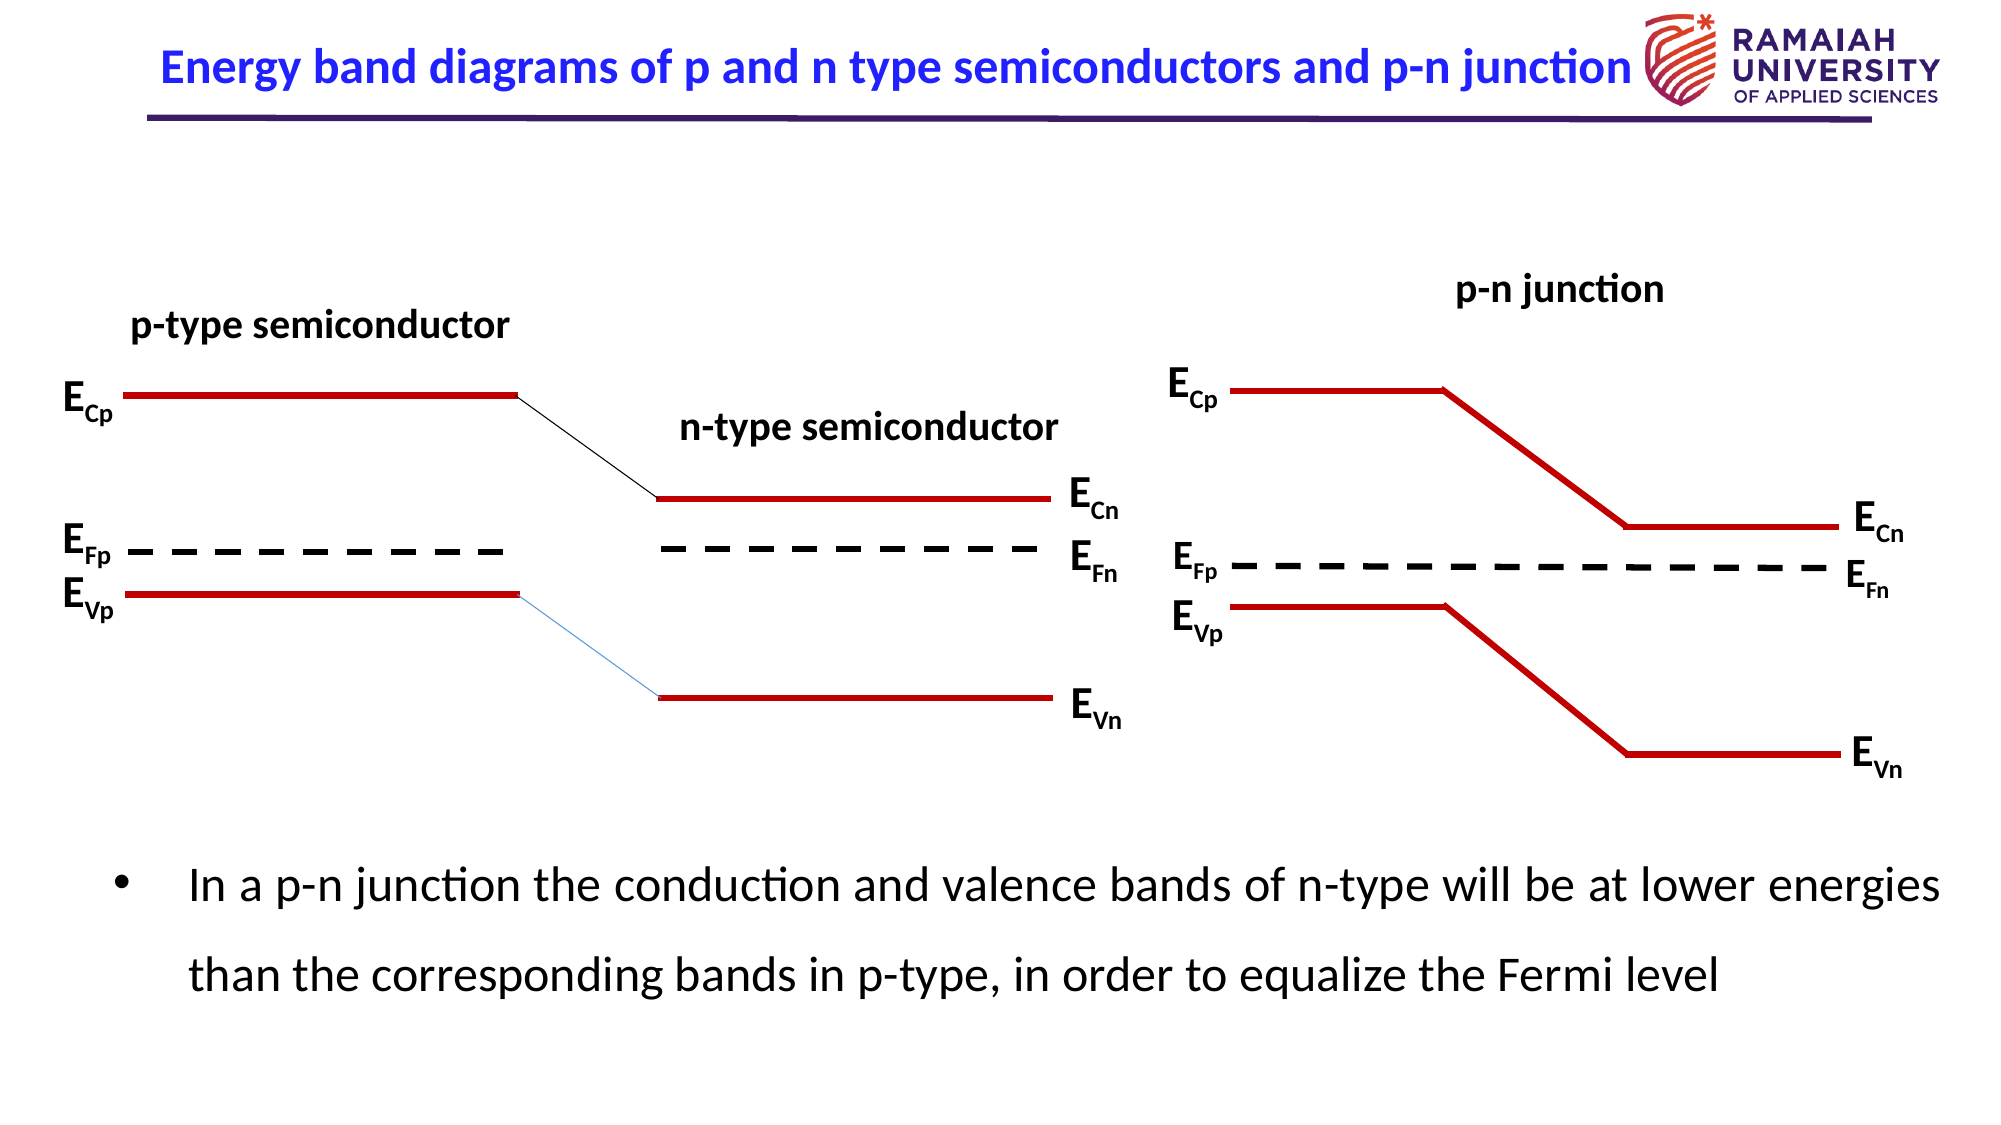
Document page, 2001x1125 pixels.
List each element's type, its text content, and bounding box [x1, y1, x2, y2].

title Energy band diagrams of p and n type semiconductors and p-n junction [145, 15, 1673, 120]
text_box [47, 289, 532, 626]
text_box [515, 395, 659, 500]
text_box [517, 594, 661, 699]
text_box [1152, 253, 1941, 785]
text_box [658, 390, 1152, 736]
text_box In a p-n junction the conduction and valence bands of n-type will be at lower energies than the corresponding bands in p-type, in order to equalize the Fermi level [98, 813, 1957, 1009]
